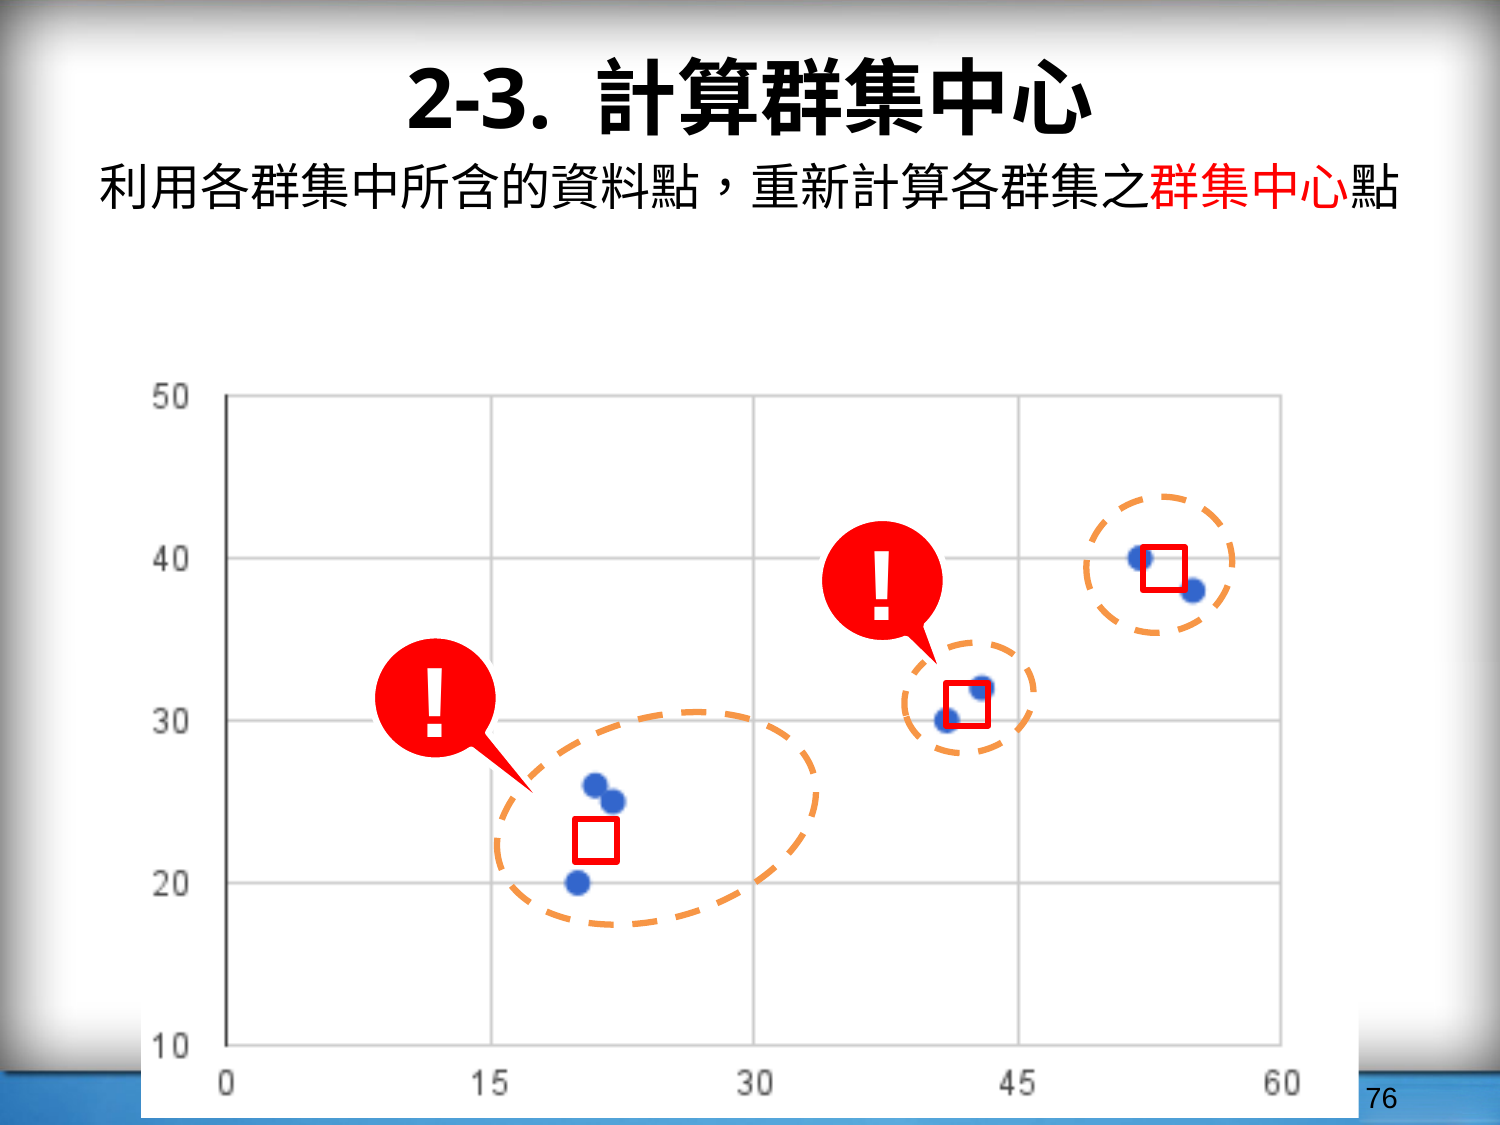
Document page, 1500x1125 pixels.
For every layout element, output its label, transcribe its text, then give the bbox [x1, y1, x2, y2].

list 利用各群集中所含的資料點，重新計算各群集之群集中心點 [78, 139, 1422, 905]
picture [0, 0, 1500, 1125]
slide_number ‹#› [1365, 1074, 1488, 1118]
title 2-3. 計算群集中心 [78, 52, 1422, 139]
